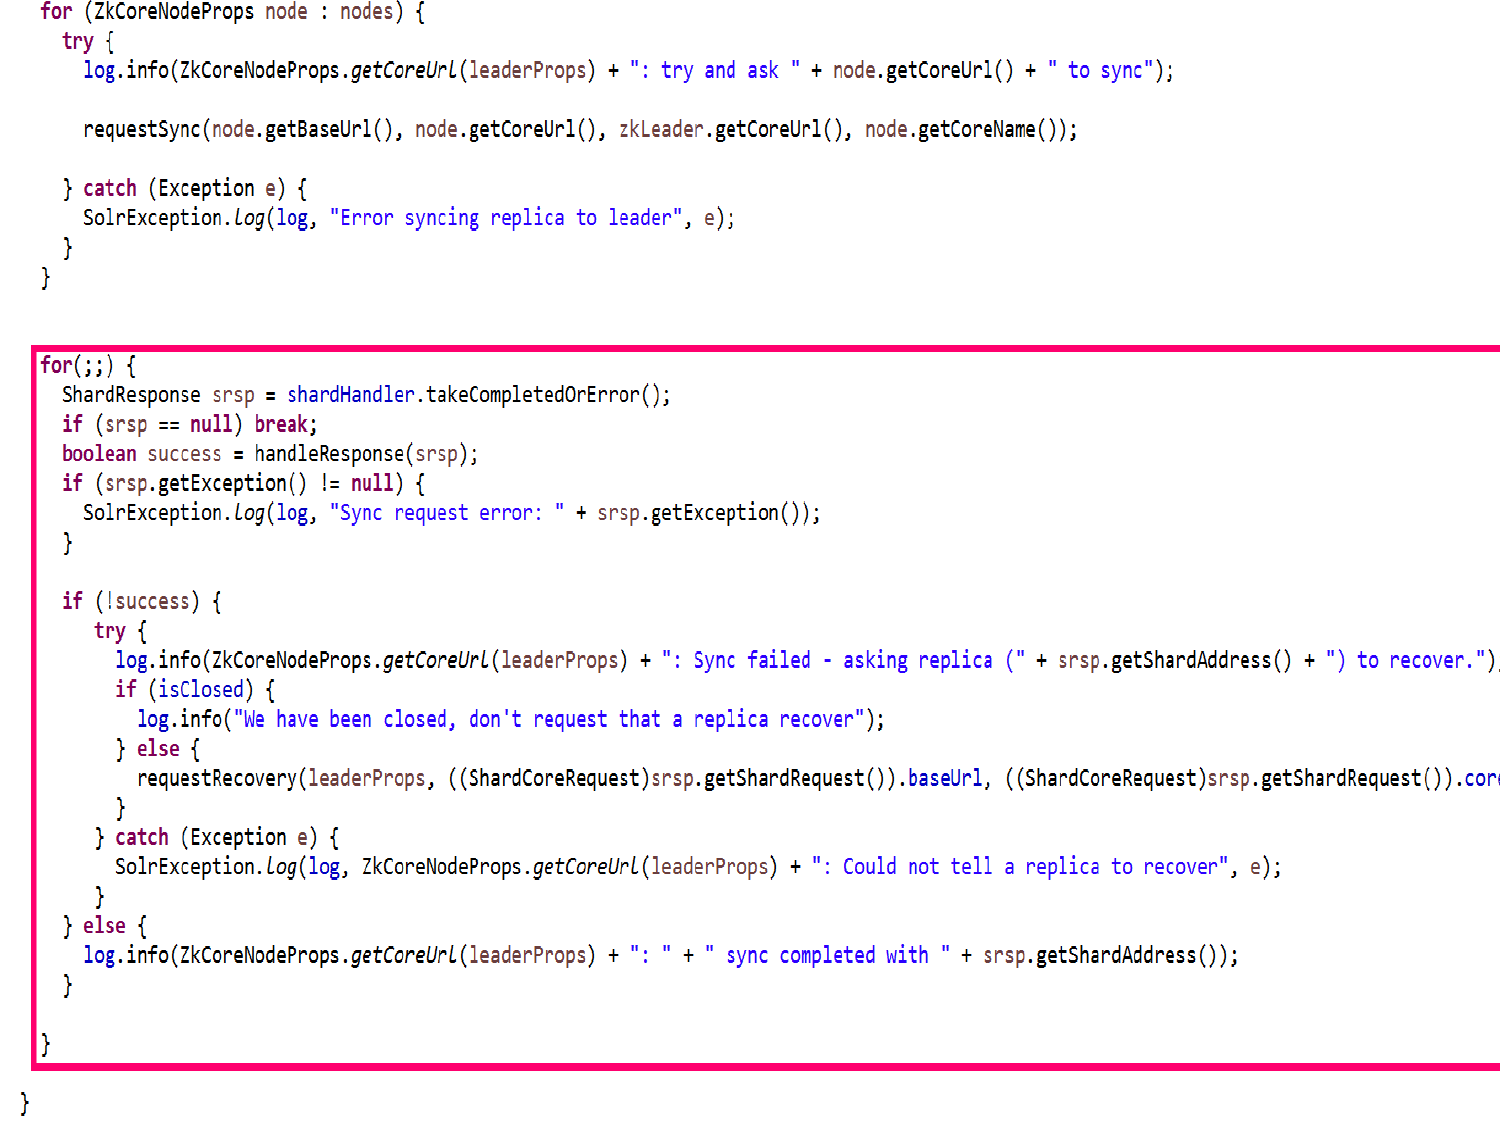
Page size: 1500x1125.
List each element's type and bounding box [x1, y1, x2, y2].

list [0, 0, 1500, 1125]
